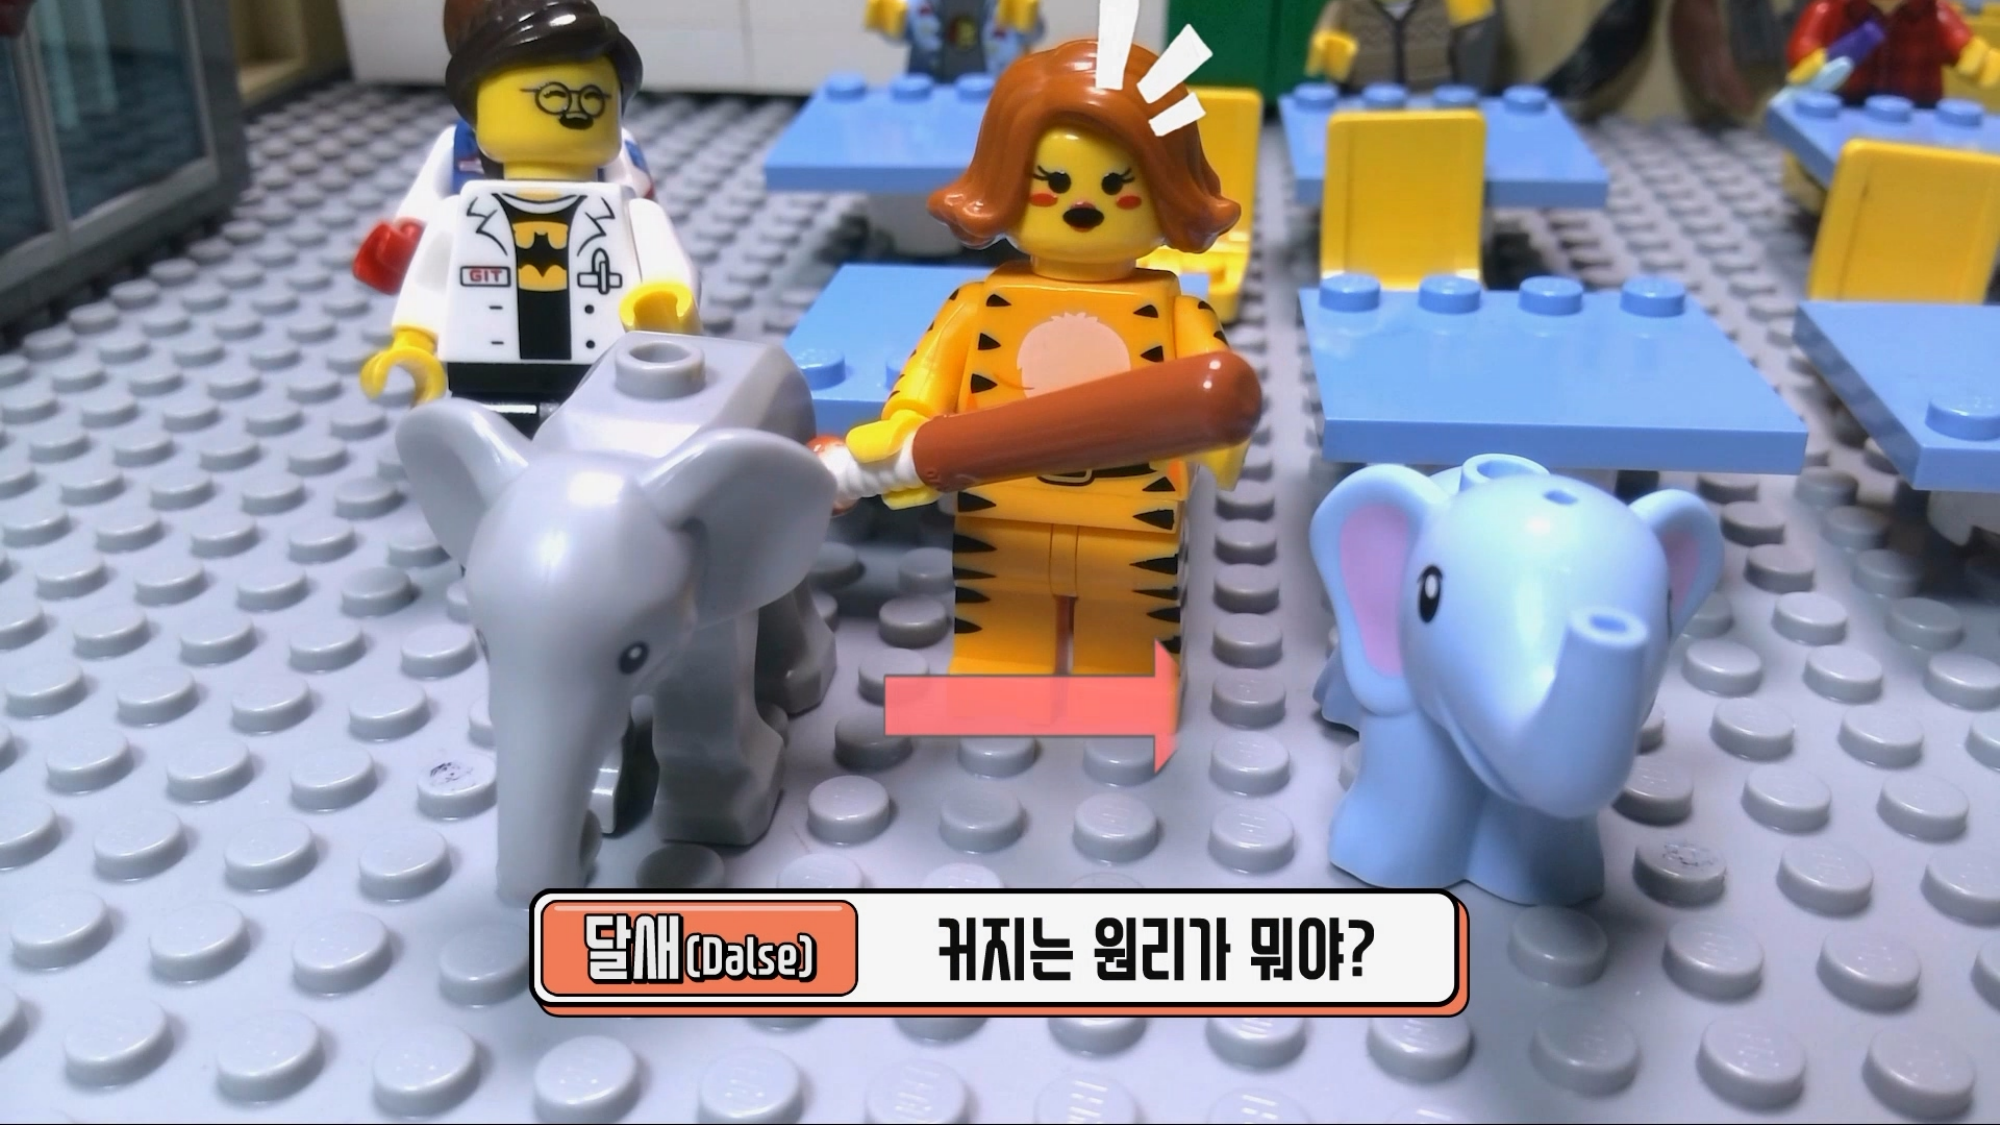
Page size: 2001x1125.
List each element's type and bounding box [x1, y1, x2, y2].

list [0, 0, 2000, 1125]
